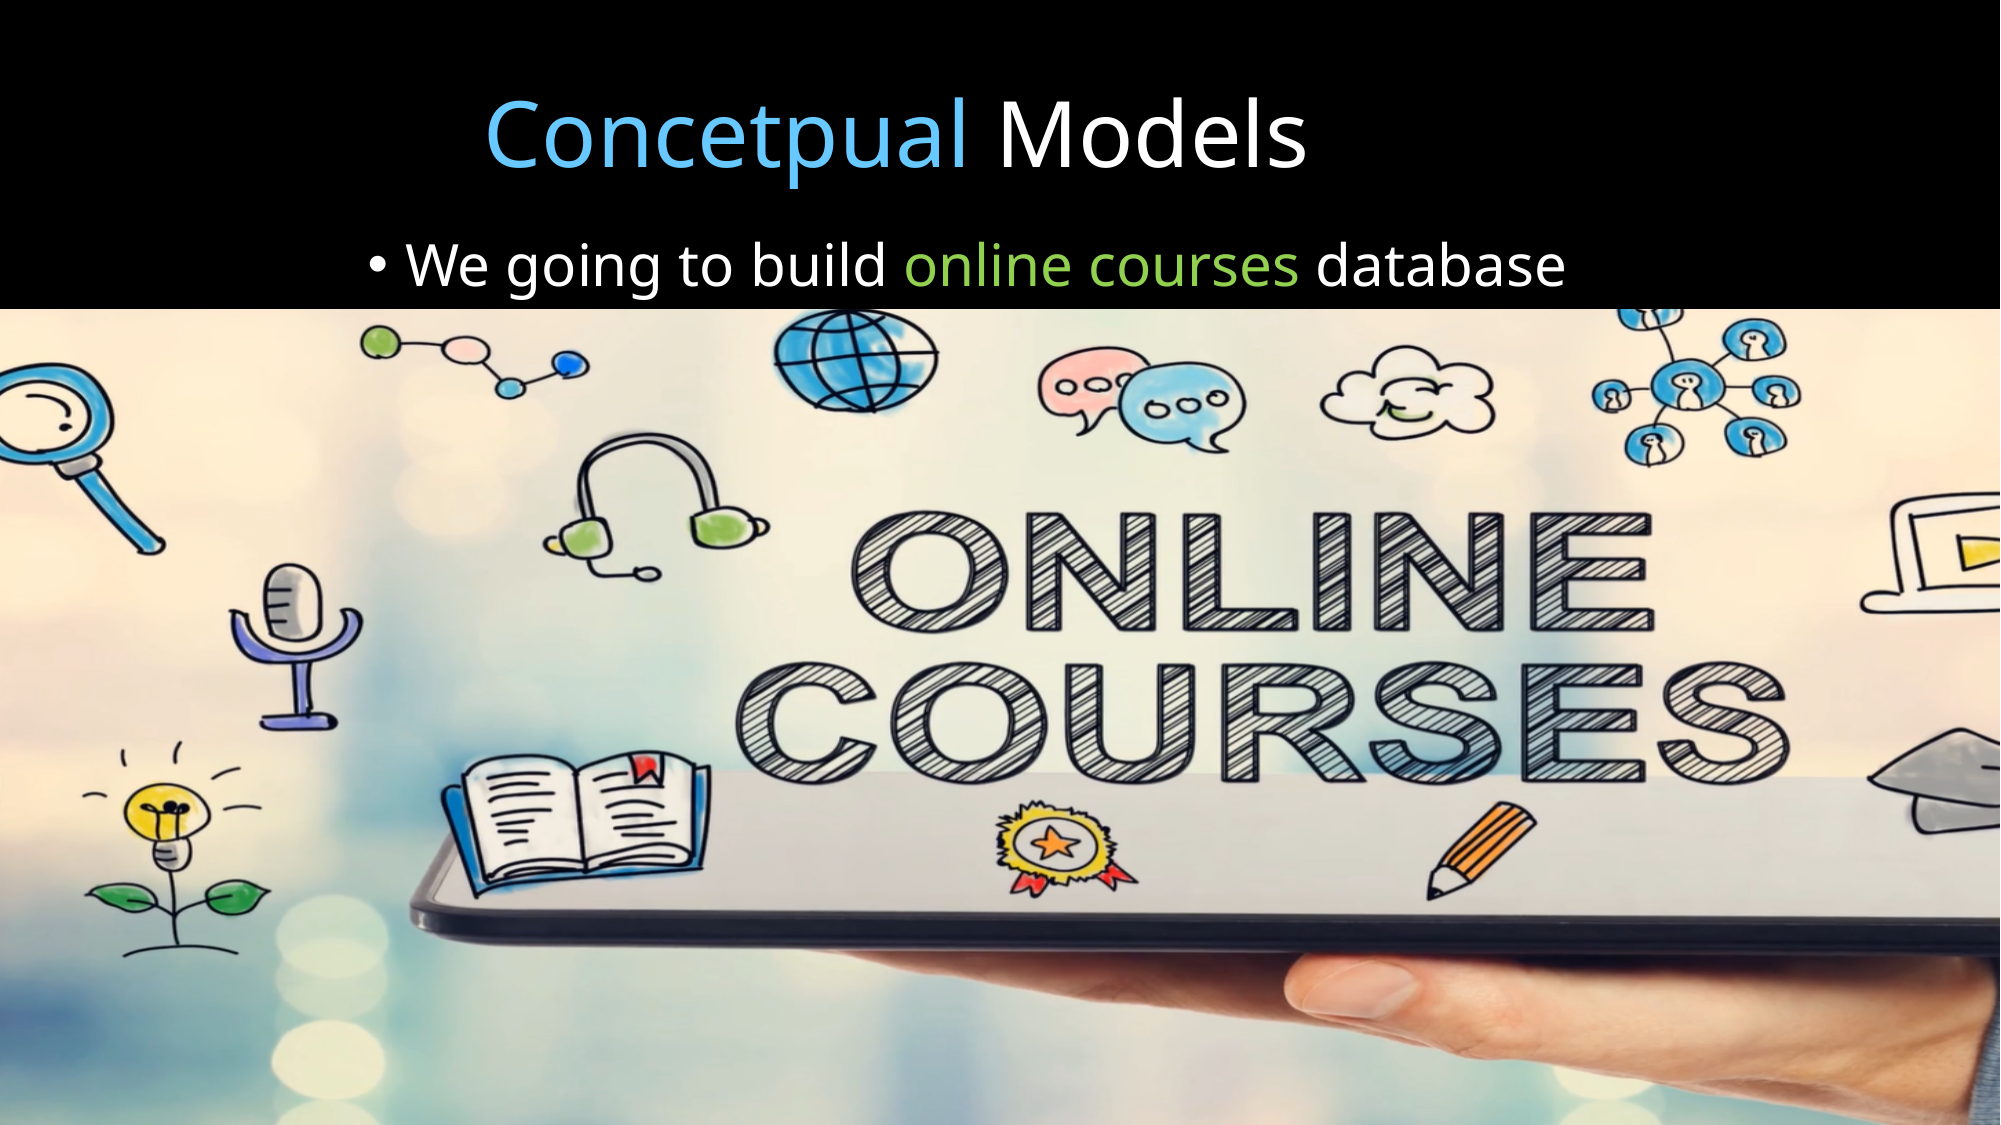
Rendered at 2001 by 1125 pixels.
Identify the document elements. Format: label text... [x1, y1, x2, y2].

list We going to build online courses database [99, 228, 1850, 309]
title Concetpual Models [146, 81, 1647, 228]
picture [0, 309, 2000, 1125]
